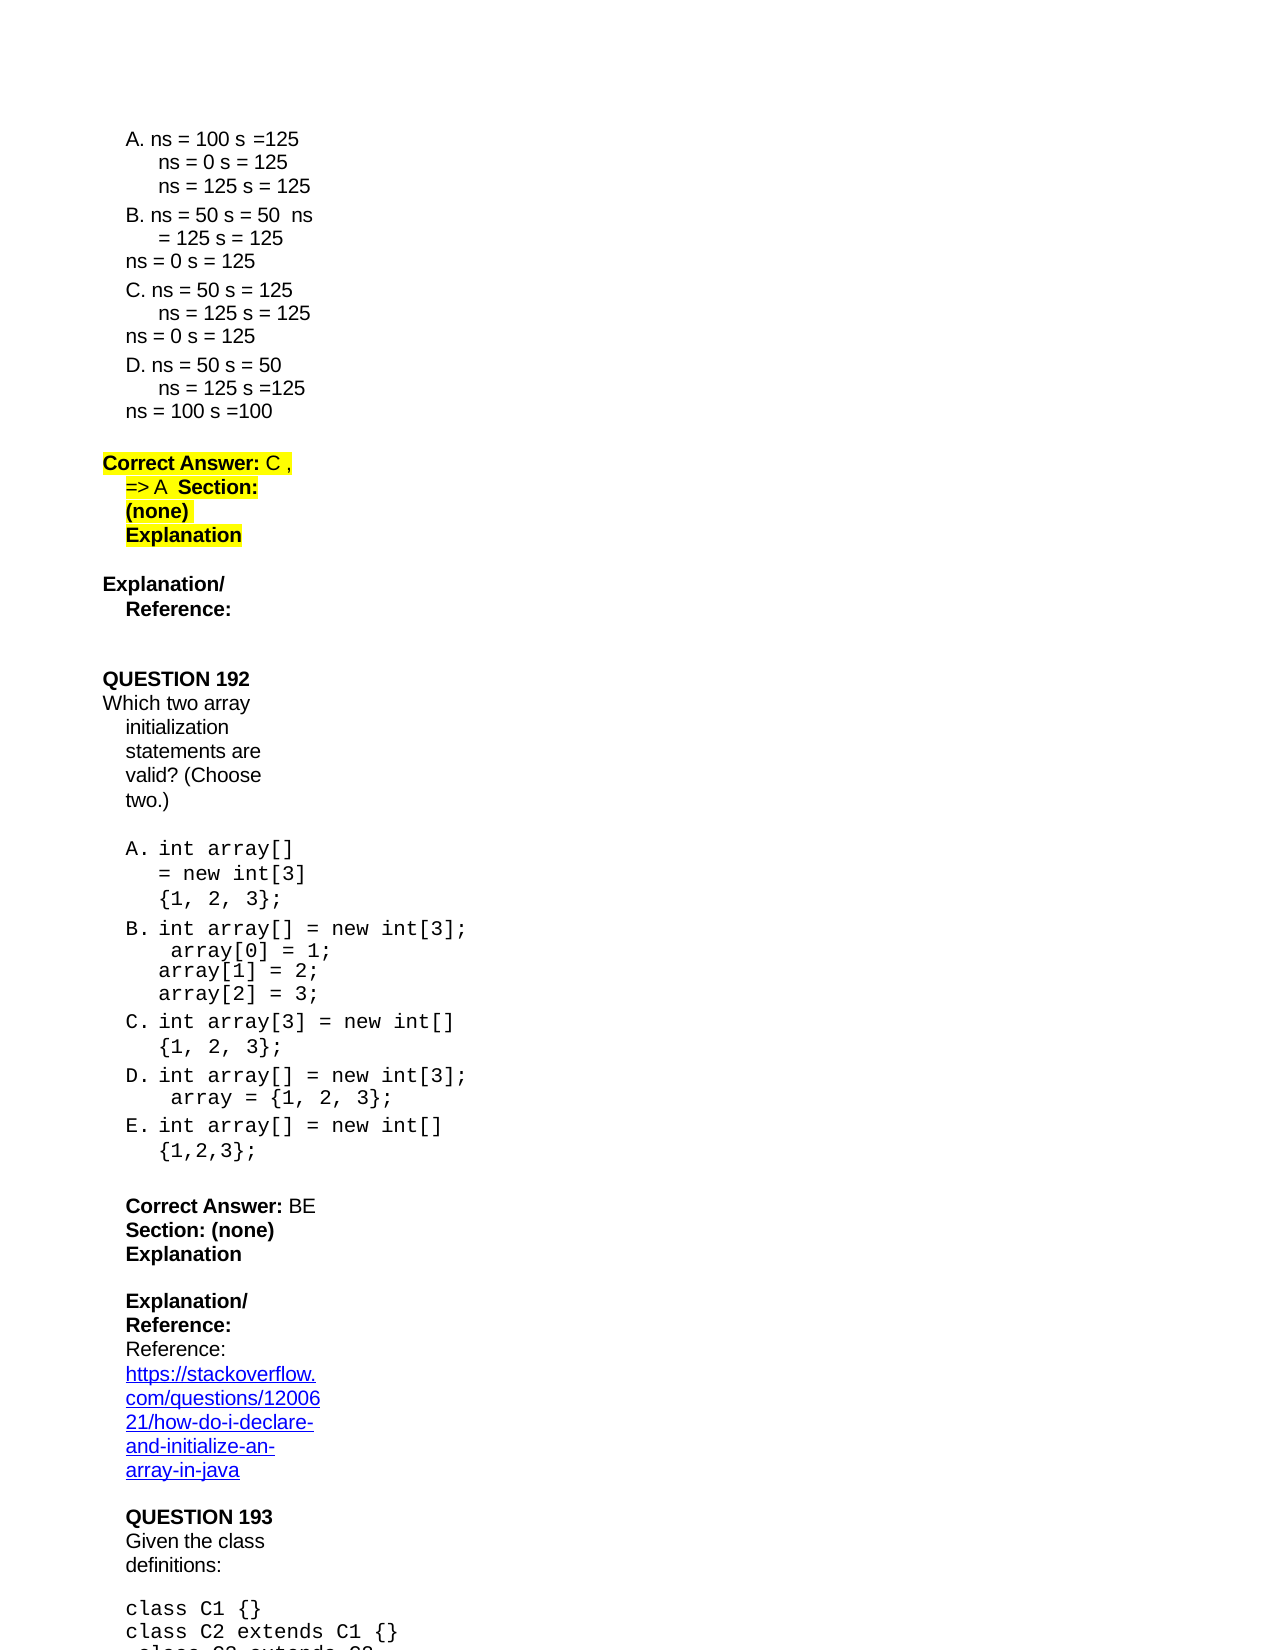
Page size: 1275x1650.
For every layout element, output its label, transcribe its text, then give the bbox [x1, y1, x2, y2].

text_box A. ns = 100 s =125 ns = 0 s = 125 ns = 125 s = 125 B. ns = 50 s = 50 ns = 125 s = 125 ns = 0 s = 125 C. ns = 50 s = 125 ns = 125 s = 125 ns = 0 s = 125 D. ns = 50 s = 50 ns = 125 s =125 ns = 100 s =100 Correct Answer: C , => A Section: (none) Explanation Explanation/Reference: QUESTION 192 Which two array initialization statements are valid? (Choose two.) int array[] = new int[3] {1, 2, 3}; int array[] = new int[3]; array[0] = 1; array[1] = 2; array[2] = 3; int array[3] = new int[] {1, 2, 3}; int array[] = new int[3]; array = {1, 2, 3}; int array[] = new int[] {1,2,3}; Correct Answer: BE Section: (none) Explanation Explanation/Reference: Reference: https://stackoverflow.com/questions/1200621/how-do-i-declare-and-initialize-an-array-in-java QUESTION 193 Given the class definitions: class C1 {} class C2 extends C1 {} class C3 extends C2 {} and the code fragment: 16. C1 obj1 = (C1) new C2(); 17. C2 obj2 = (C2) new C3(); 18. C2 obj3 = (C2) new C1(); C3 obj4 = (C3) obj2; Which line throws ClassCastException? line 18 [102, 124, 1096, 1650]
